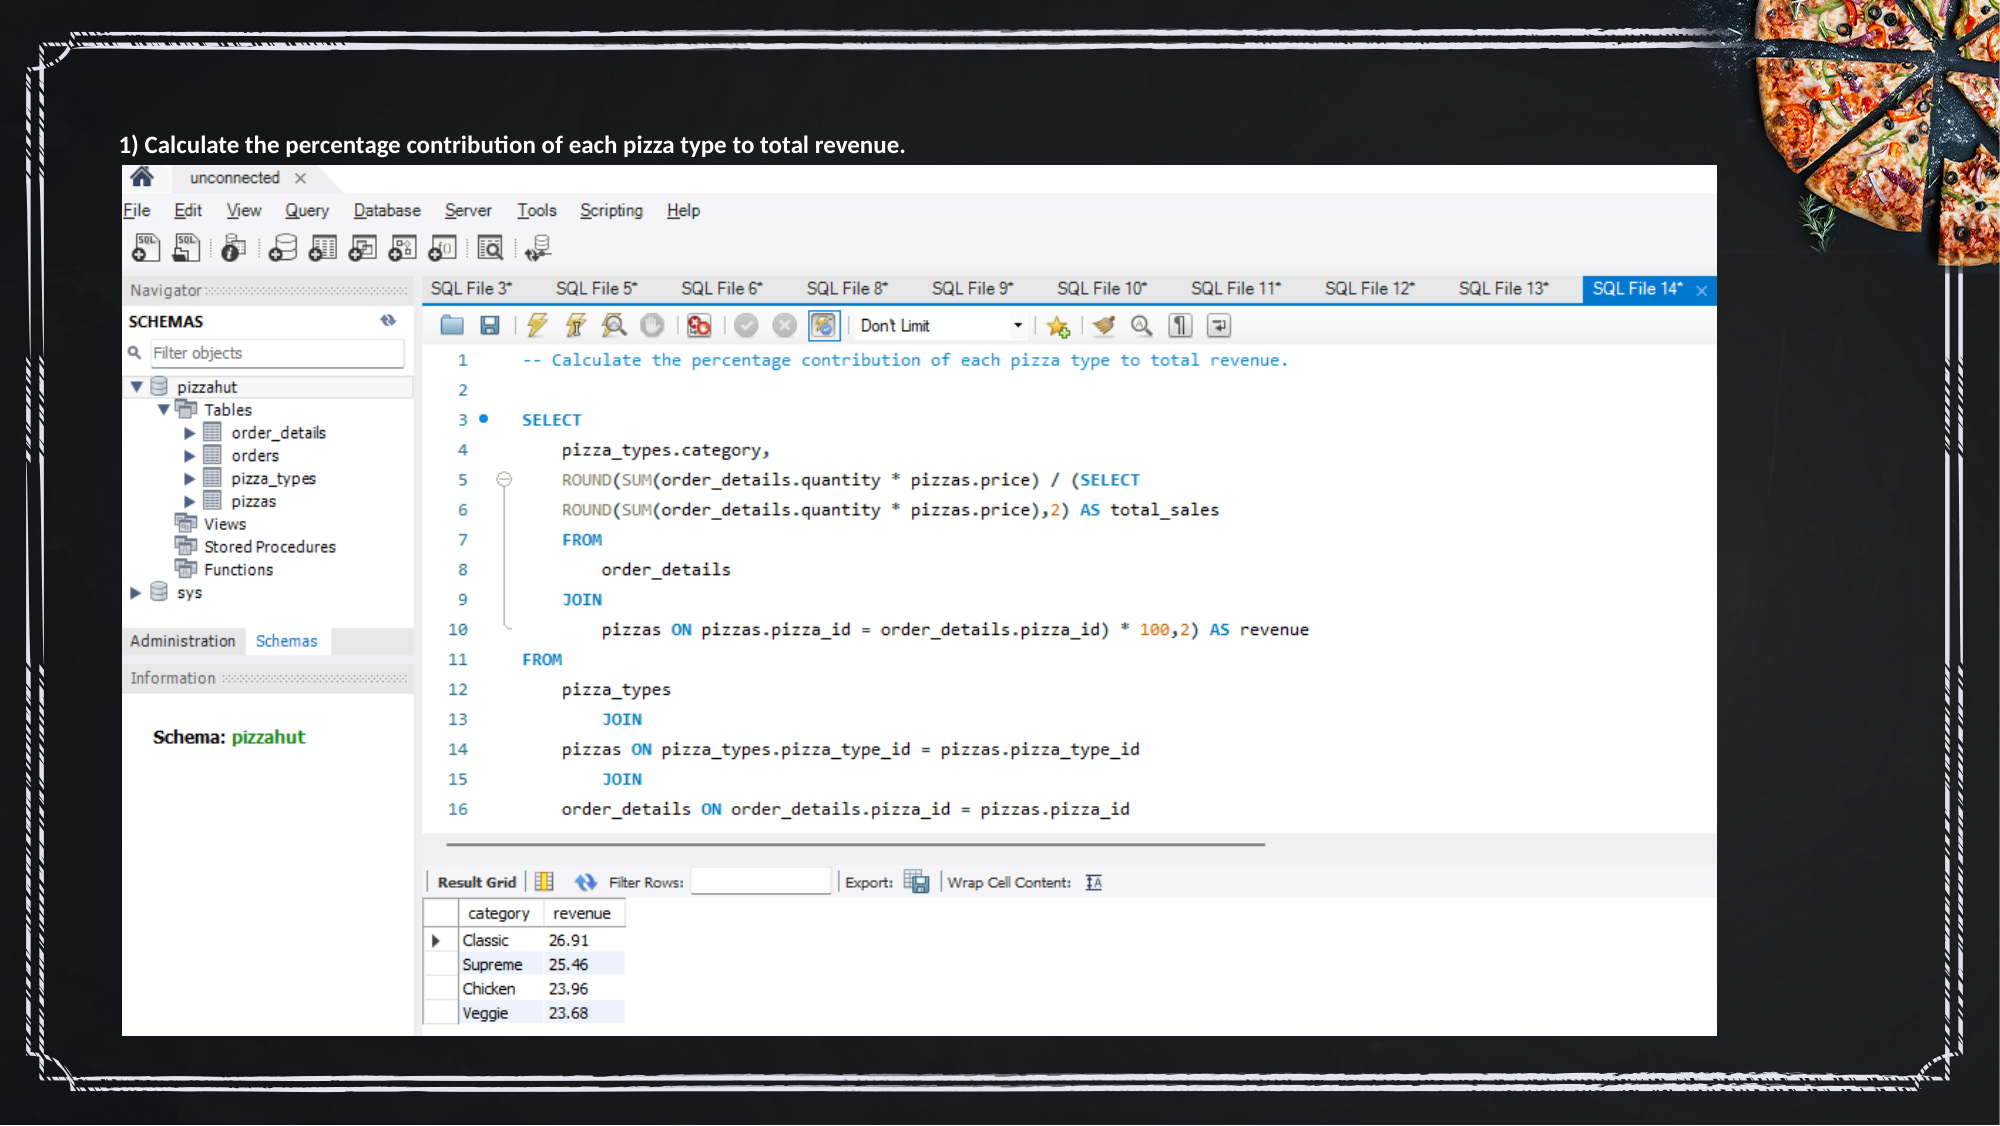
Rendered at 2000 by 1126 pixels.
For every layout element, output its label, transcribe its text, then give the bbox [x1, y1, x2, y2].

title 1) Calculate the percentage contribution of each pizza type to total revenue. [102, 90, 1697, 197]
picture [0, 0, 2000, 1125]
